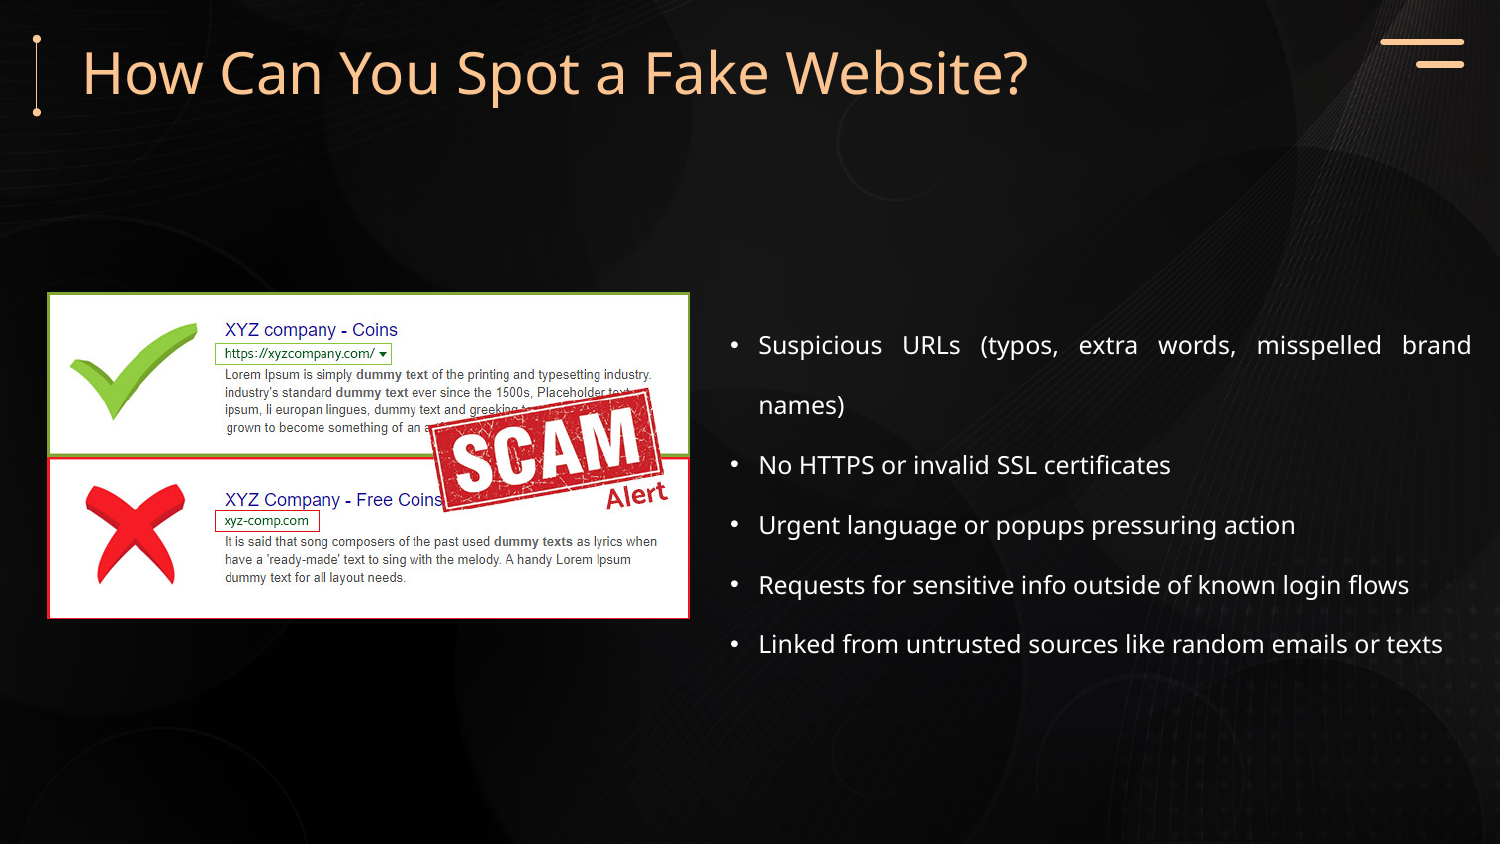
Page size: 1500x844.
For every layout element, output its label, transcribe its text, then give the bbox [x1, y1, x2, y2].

text_box Suspicious URLs (typos, extra words, misspelled brand names) No HTTPS or invalid SSL certificates Urgent language or popups pressuring action Requests for sensitive info outside of known login flows Linked from untrusted sources like random emails or texts [715, 292, 1489, 712]
picture [0, 0, 1500, 844]
text_box How Can You Spot a Fake Website? [66, 29, 1059, 114]
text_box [1383, 41, 1462, 65]
